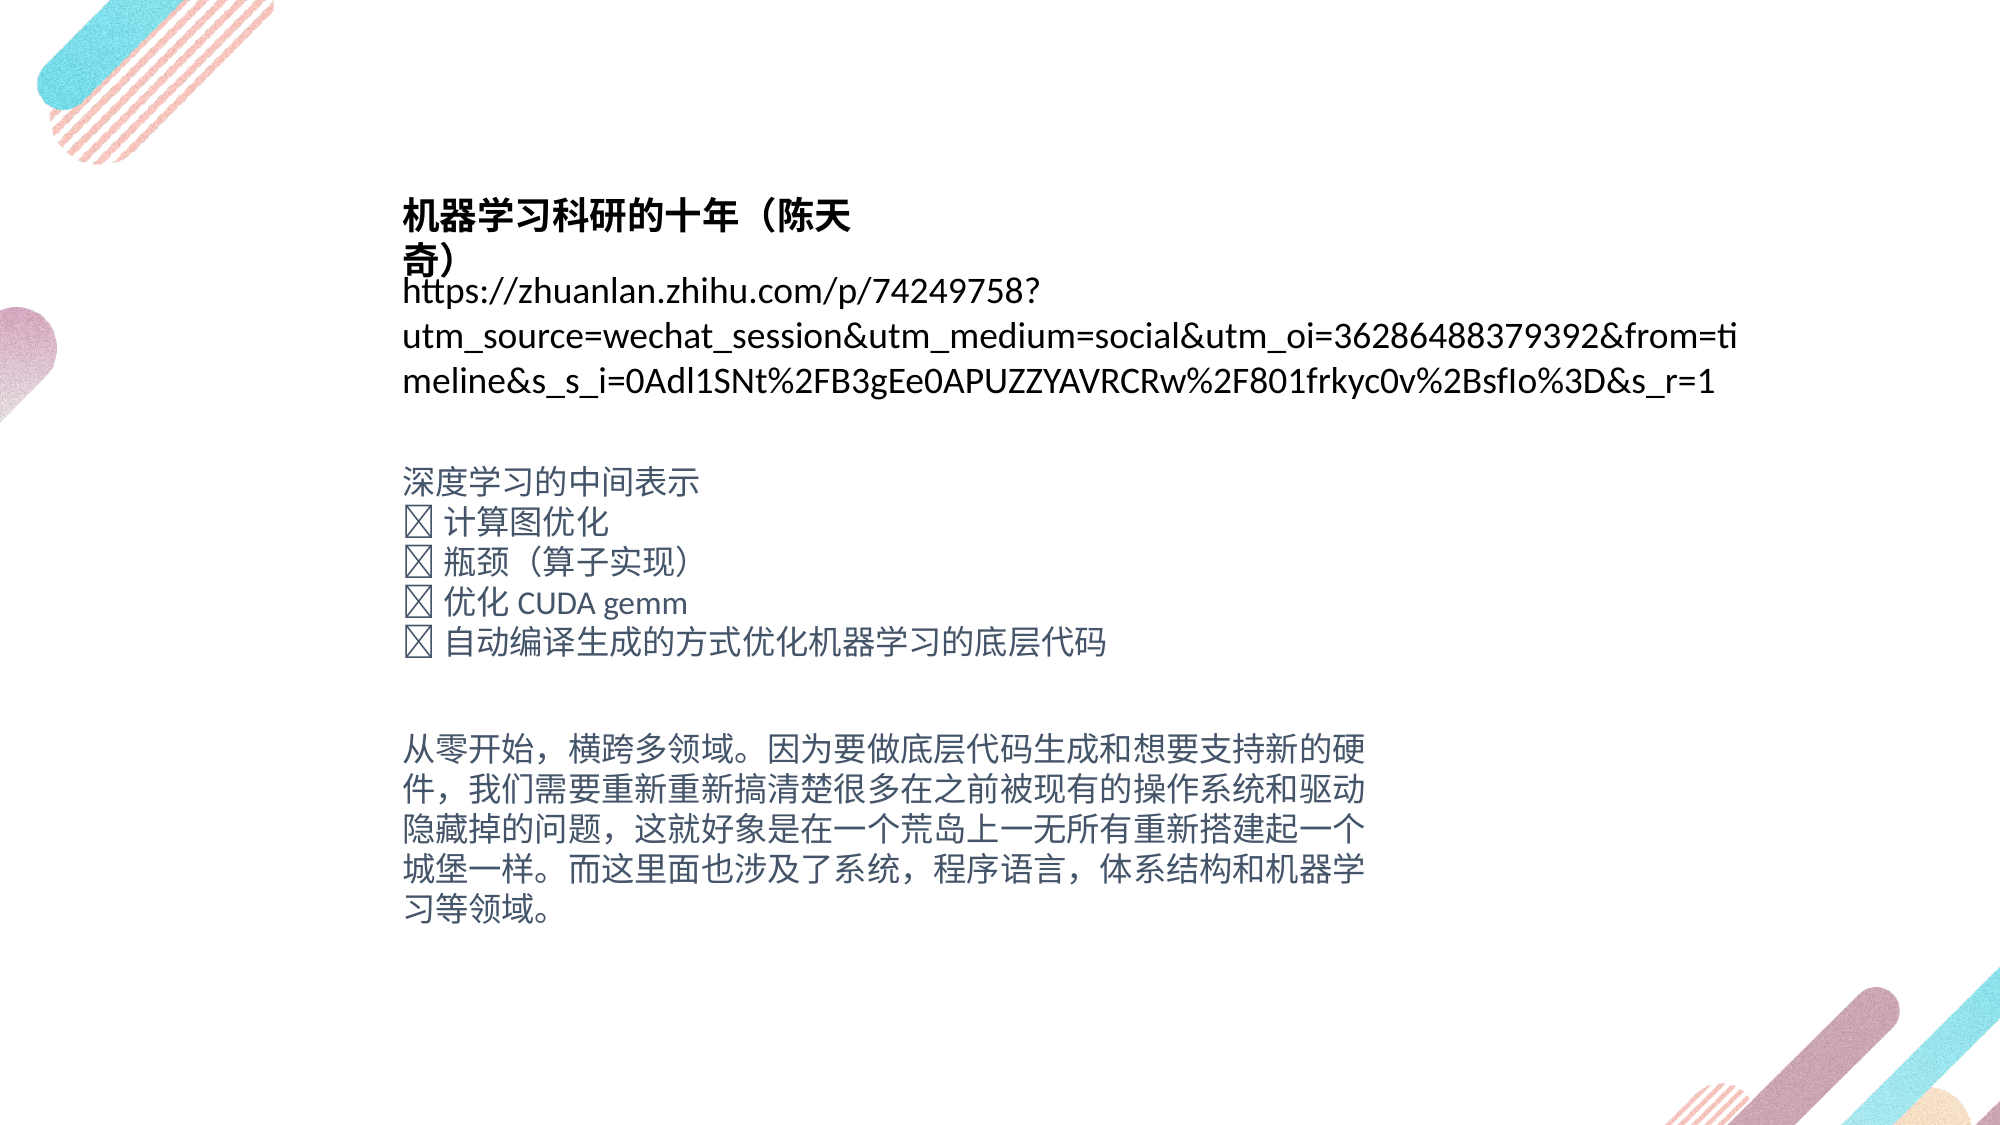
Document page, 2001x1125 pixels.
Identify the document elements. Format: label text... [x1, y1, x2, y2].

picture [0, 0, 274, 437]
text_box 机器学习科研的十年（陈天奇） [387, 184, 940, 259]
text_box https://zhuanlan.zhihu.com/p/74249758?utm_source=wechat_session&utm_medium=social&utm_oi=36286488379392&from=timeline&s_s_i=0Adl1SNt%2FB3gEe0APUZZYAVRCRw%2F801frkyc0v%2BsfIo%3D&s_r=1 [387, 259, 1765, 409]
text_box 从零开始，横跨多领域。因为要做底层代码生成和想要支持新的硬件，我们需要重新重新搞清楚很多在之前被现有的操作系统和驱动隐藏掉的问题，这就好象是在一个荒岛上一无所有重新搭建起一个城堡一样。而这里面也涉及了系统，程序语言，体系结构和机器学习等领域。 [387, 720, 1388, 935]
text_box 深度学习的中间表示 计算图优化 瓶颈（算子实现） 优化CUDA gemm 自动编译生成的方式优化机器学习的底层代码 [387, 453, 1685, 669]
picture [1502, 872, 2000, 1125]
